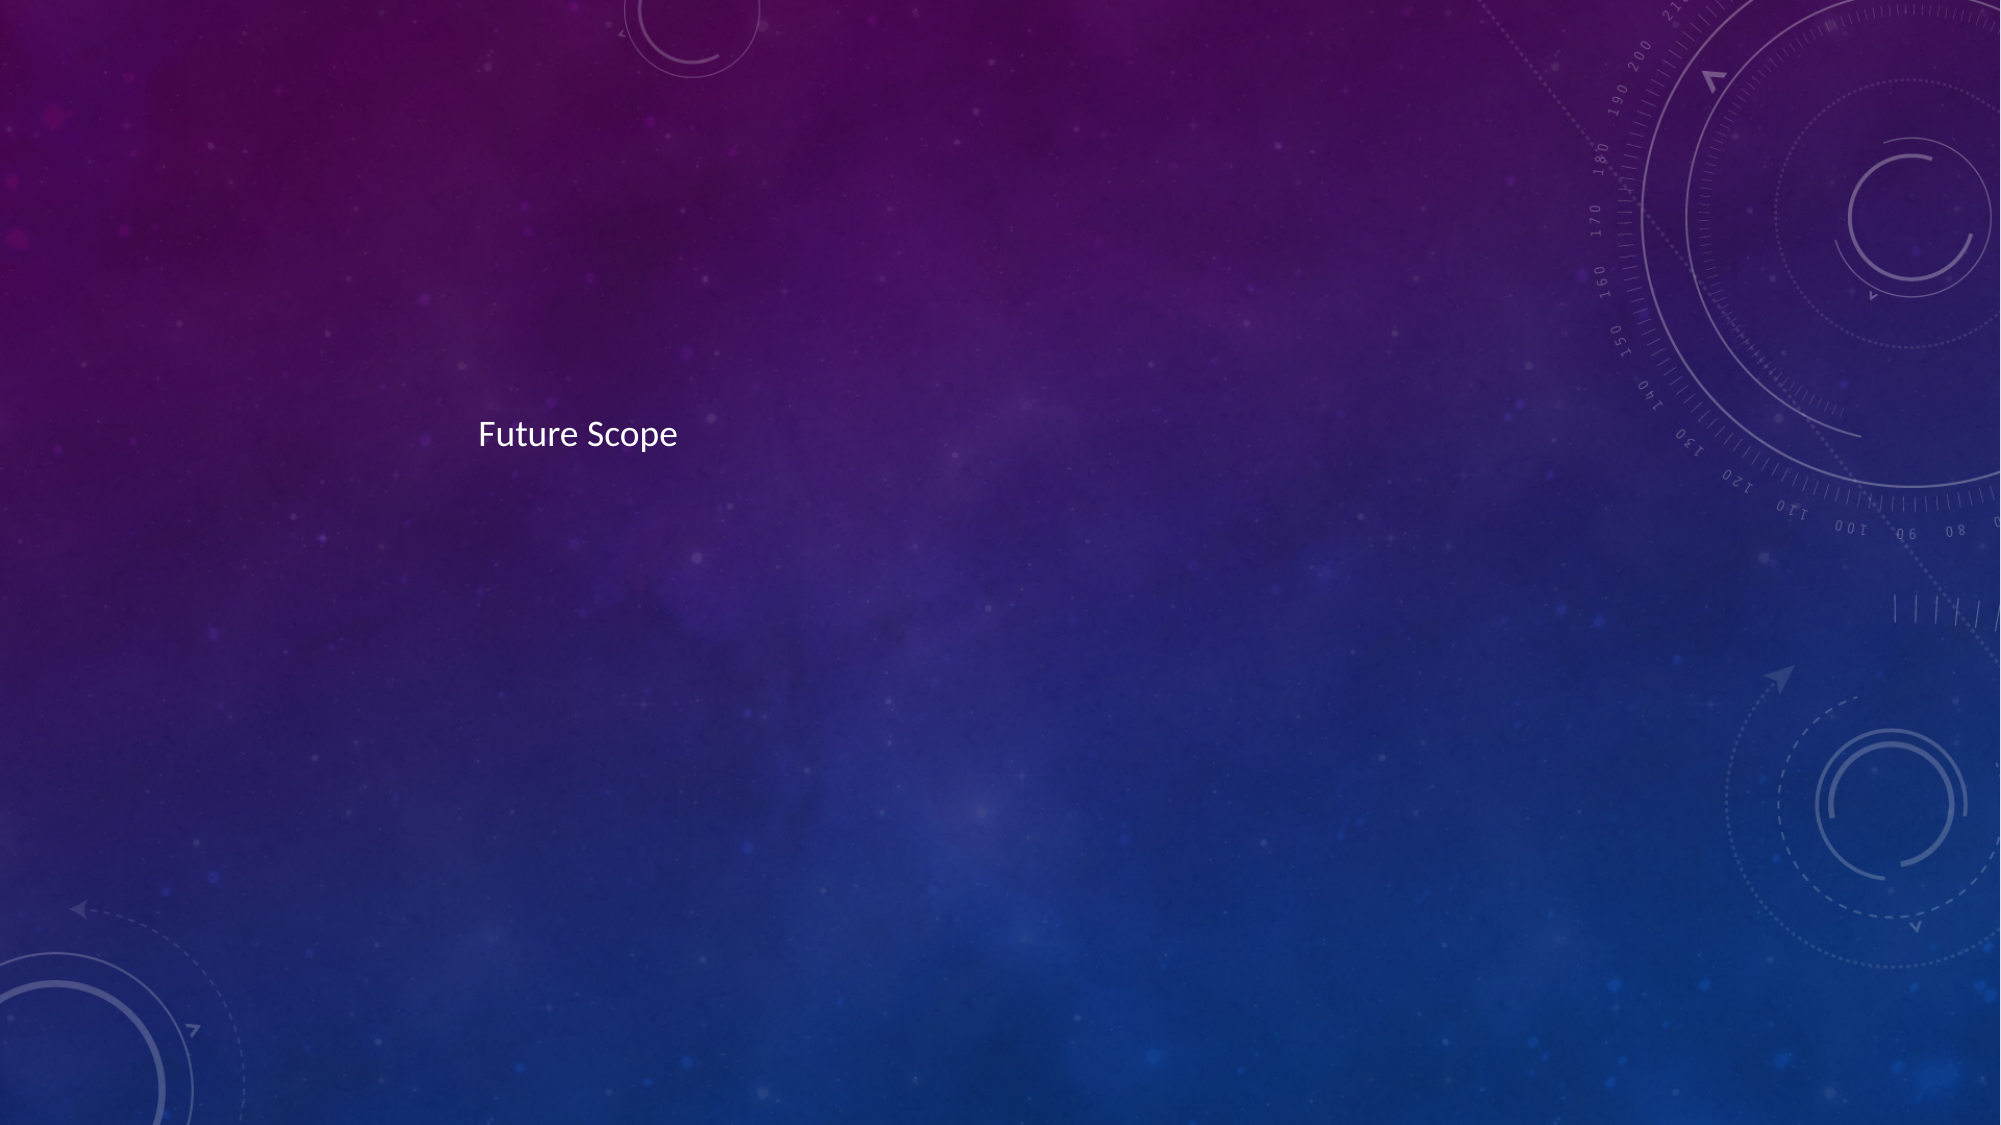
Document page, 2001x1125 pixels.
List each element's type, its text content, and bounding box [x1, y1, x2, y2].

picture [0, 0, 2001, 1125]
text_box Future Scope [463, 401, 694, 461]
